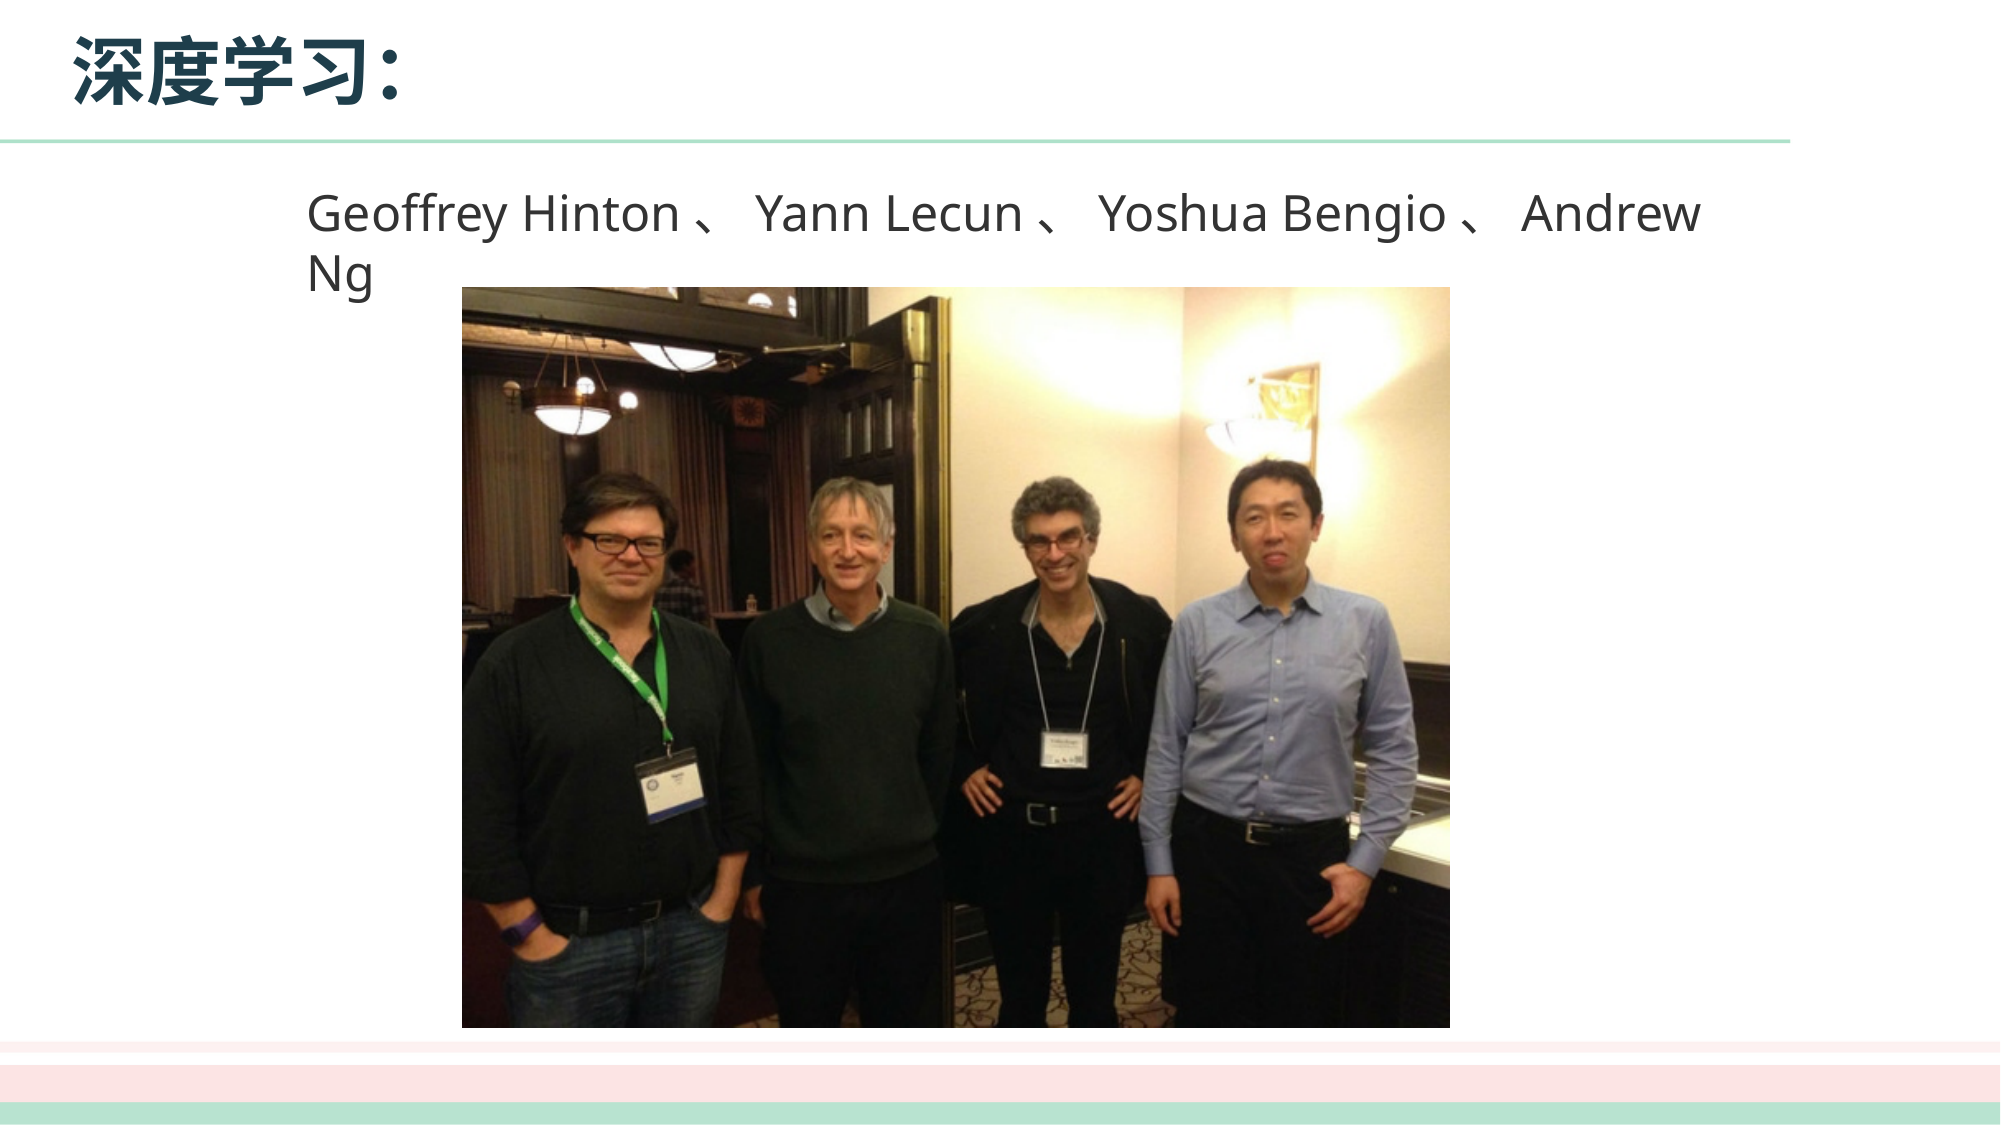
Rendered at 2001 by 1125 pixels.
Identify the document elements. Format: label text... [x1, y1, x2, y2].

picture [0, 0, 2001, 1125]
title 深度学习： [56, 11, 1782, 140]
text_box Geoffrey Hinton、Yann Lecun、Yoshua Bengio、Andrew Ng [291, 173, 1763, 309]
